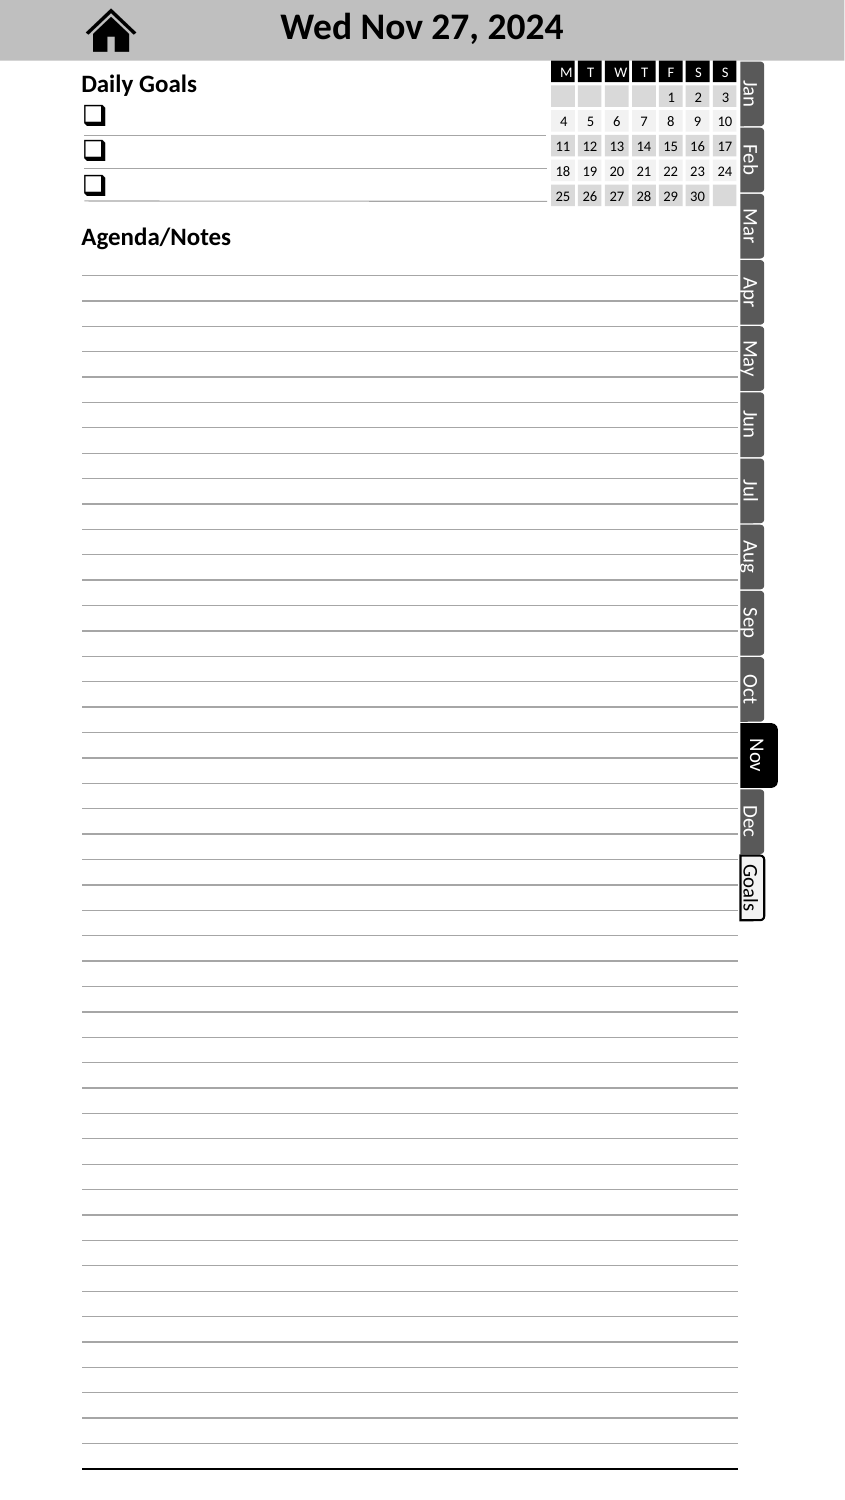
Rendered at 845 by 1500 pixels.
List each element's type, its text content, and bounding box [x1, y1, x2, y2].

picture [82, 1, 140, 59]
list Wed Nov 27, 2024 [190, 0, 655, 61]
